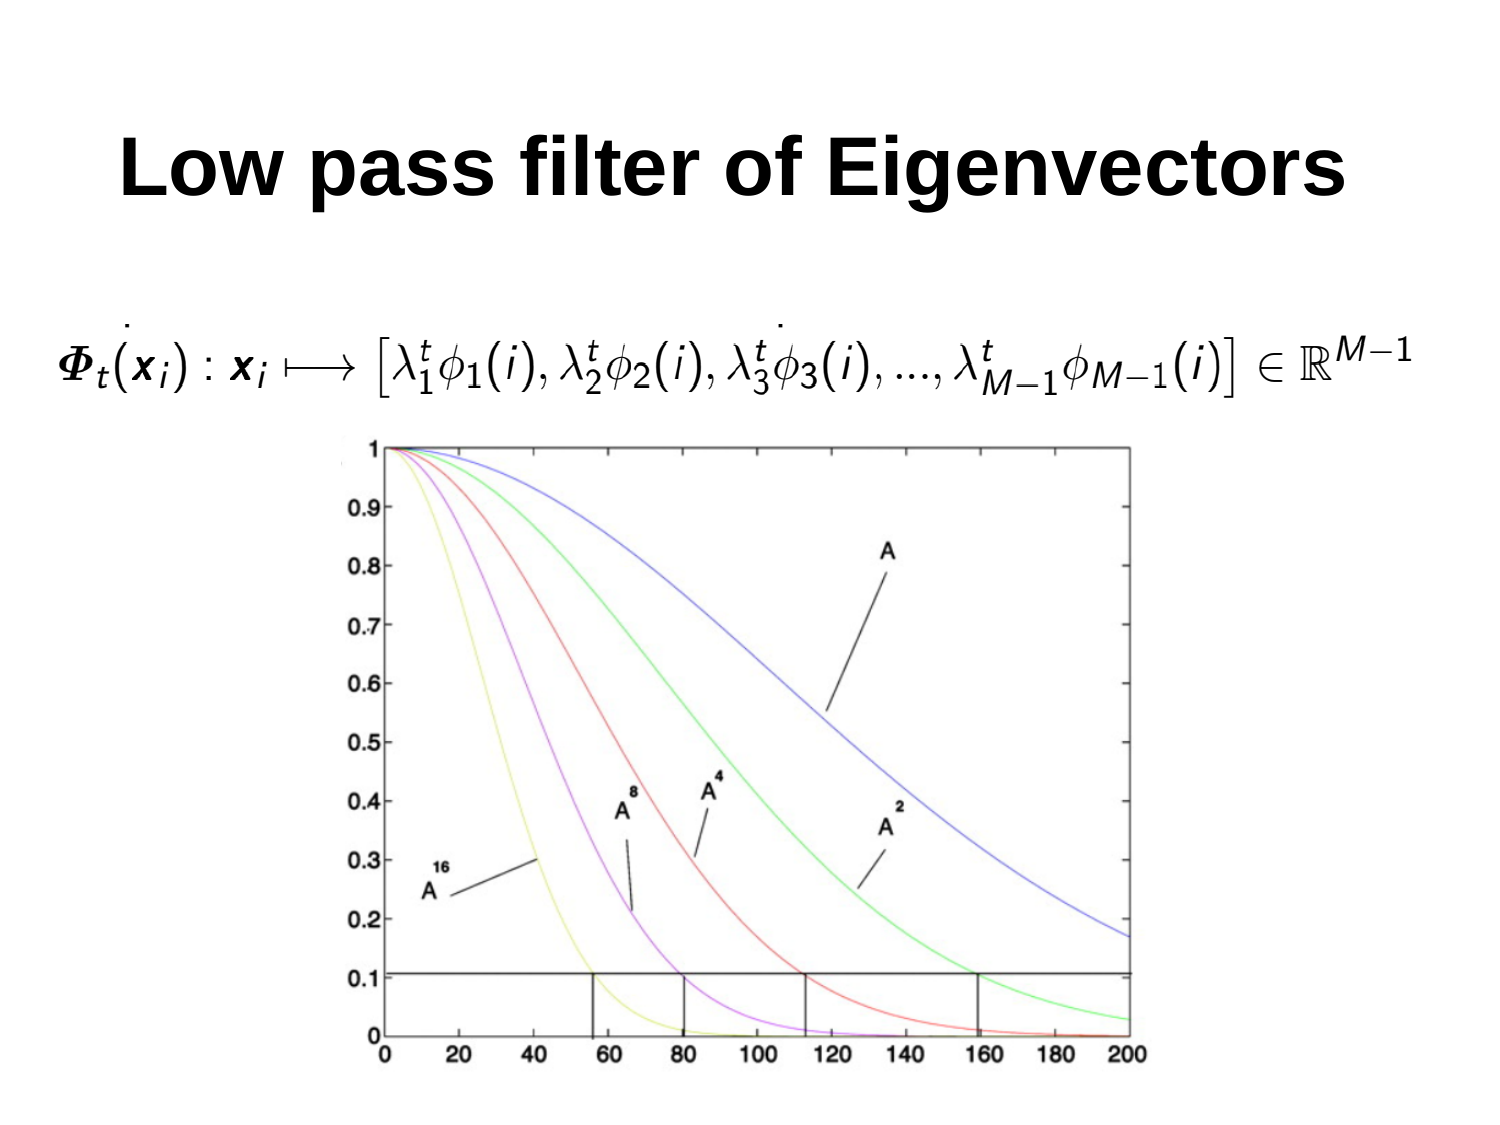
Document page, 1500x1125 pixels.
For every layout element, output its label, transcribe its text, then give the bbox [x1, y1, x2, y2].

picture [27, 324, 1416, 1077]
title Low pass filter of Eigenvectors [103, 59, 1397, 278]
